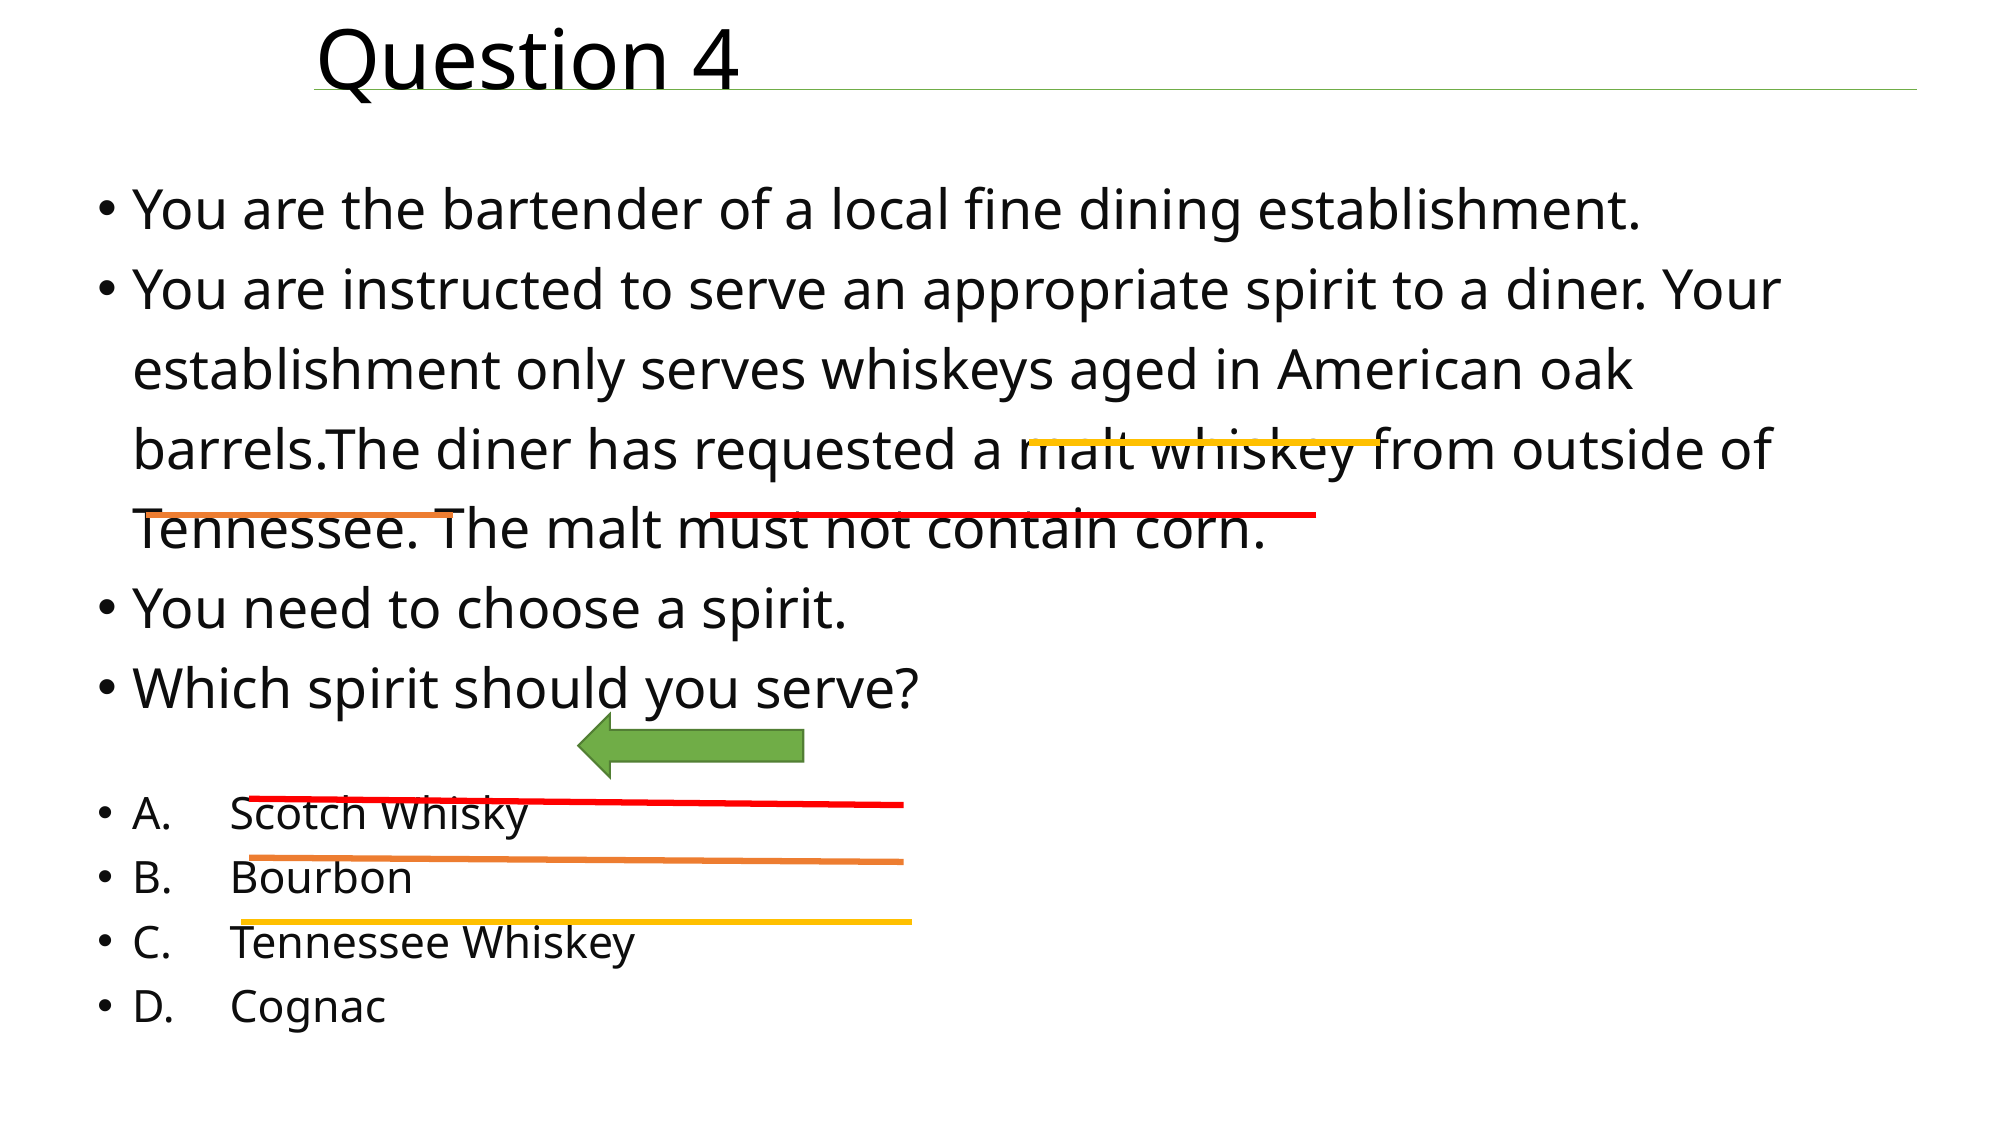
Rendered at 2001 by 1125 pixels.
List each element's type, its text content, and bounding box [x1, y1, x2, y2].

text_box [576, 711, 805, 780]
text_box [249, 857, 904, 862]
title Question 4 [300, 0, 1917, 125]
list You are the bartender of a local fine dining establishment. You are instructed to serve an appropriate spirit to a diner. Your establishment only serves whiskeys aged in American oak barrels.The diner has requested a malt whiskey from outside of Tennessee. The malt must not contain corn. You need to choose a spirit. Which spirit should you serve? A. Scotch Whisky B. Bourbon C. Tennessee Whiskey D. Cognac [82, 152, 1883, 1049]
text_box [249, 798, 904, 806]
